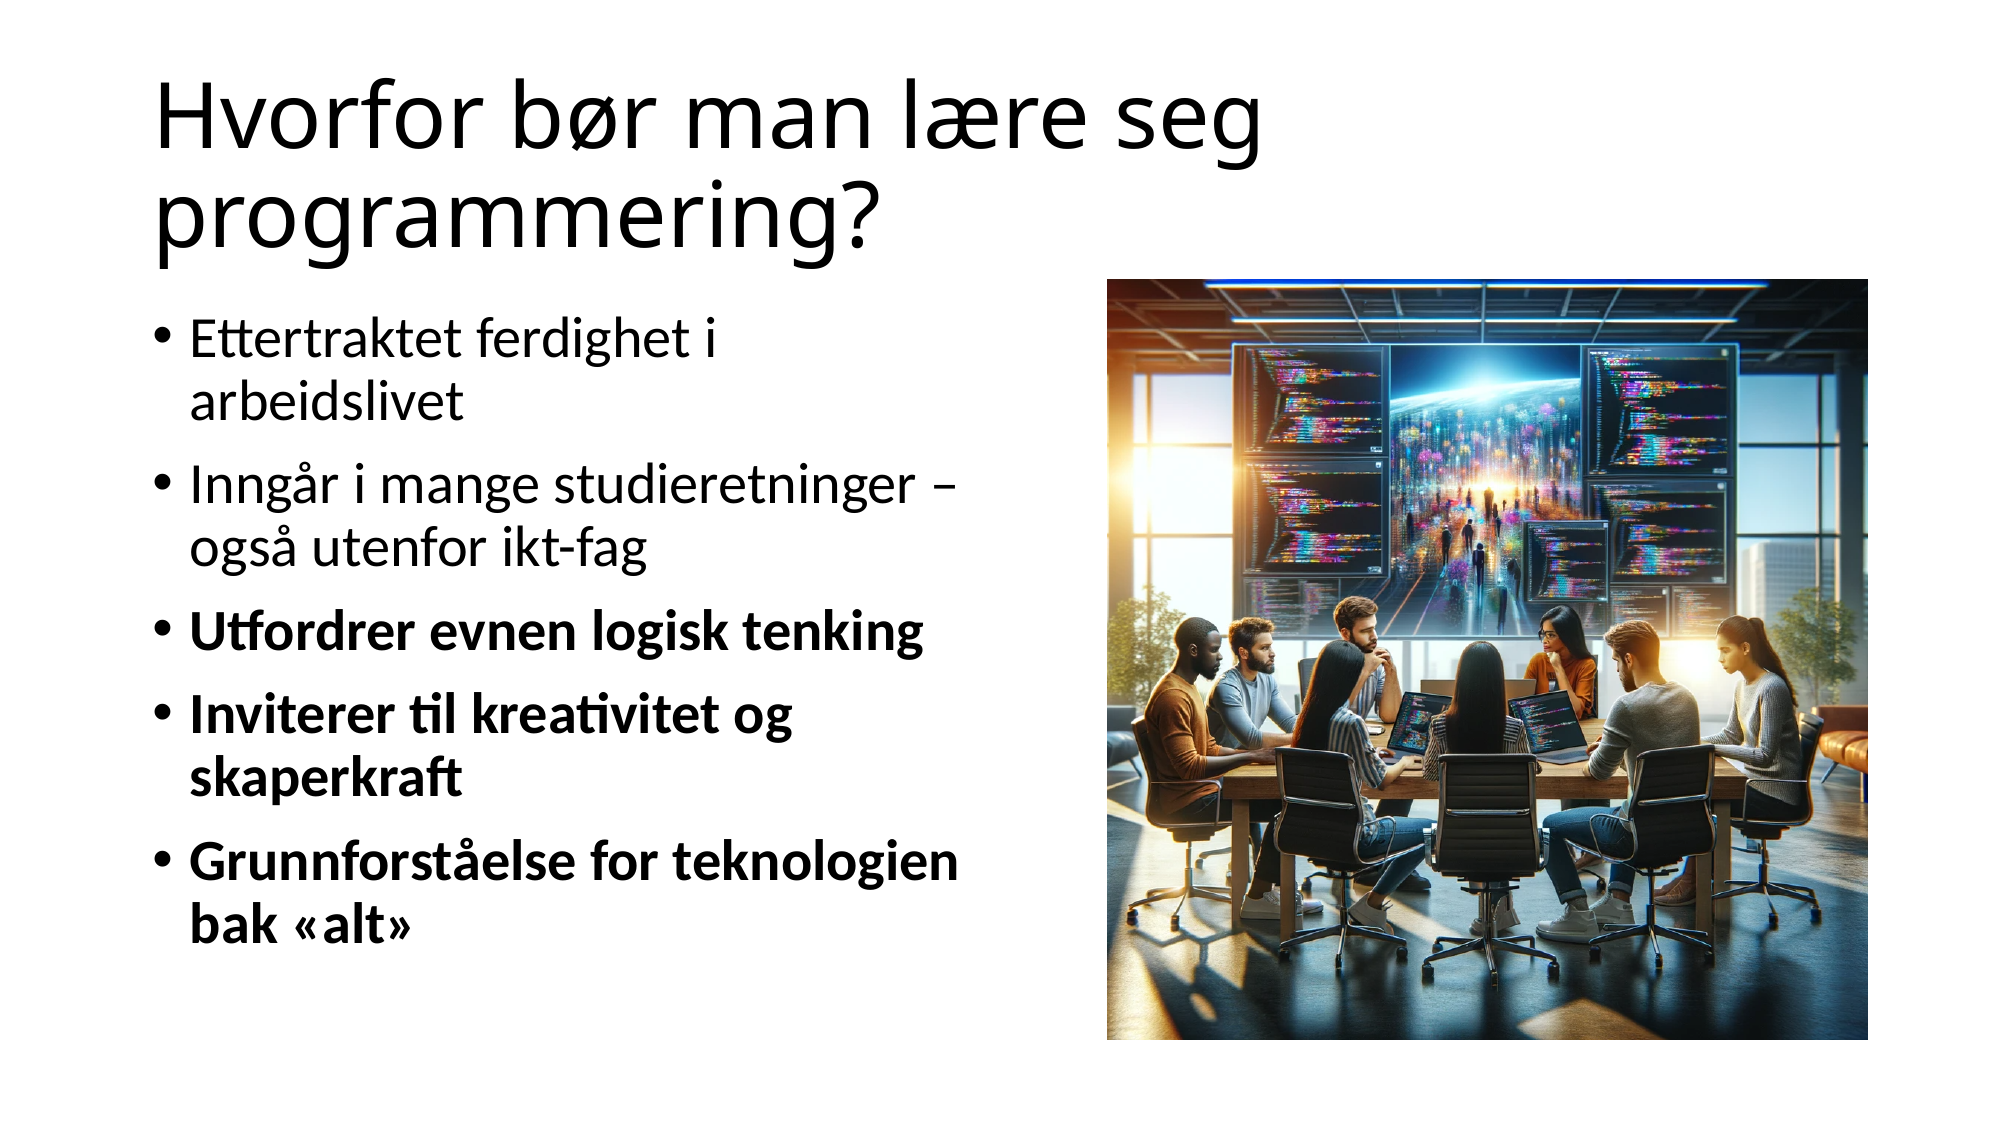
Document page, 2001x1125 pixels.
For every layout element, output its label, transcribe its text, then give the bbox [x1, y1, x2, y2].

list Ettertraktet ferdighet i arbeidslivet Inngår i mange studieretninger – også utenfor ikt-fag Utfordrer evnen logisk tenking Inviterer til kreativitet og skaperkraft Grunnforståelse for teknologien bak «alt» [137, 299, 988, 1014]
title Hvorfor bør man lære seg programmering? [137, 59, 1863, 278]
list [1107, 279, 1868, 1040]
